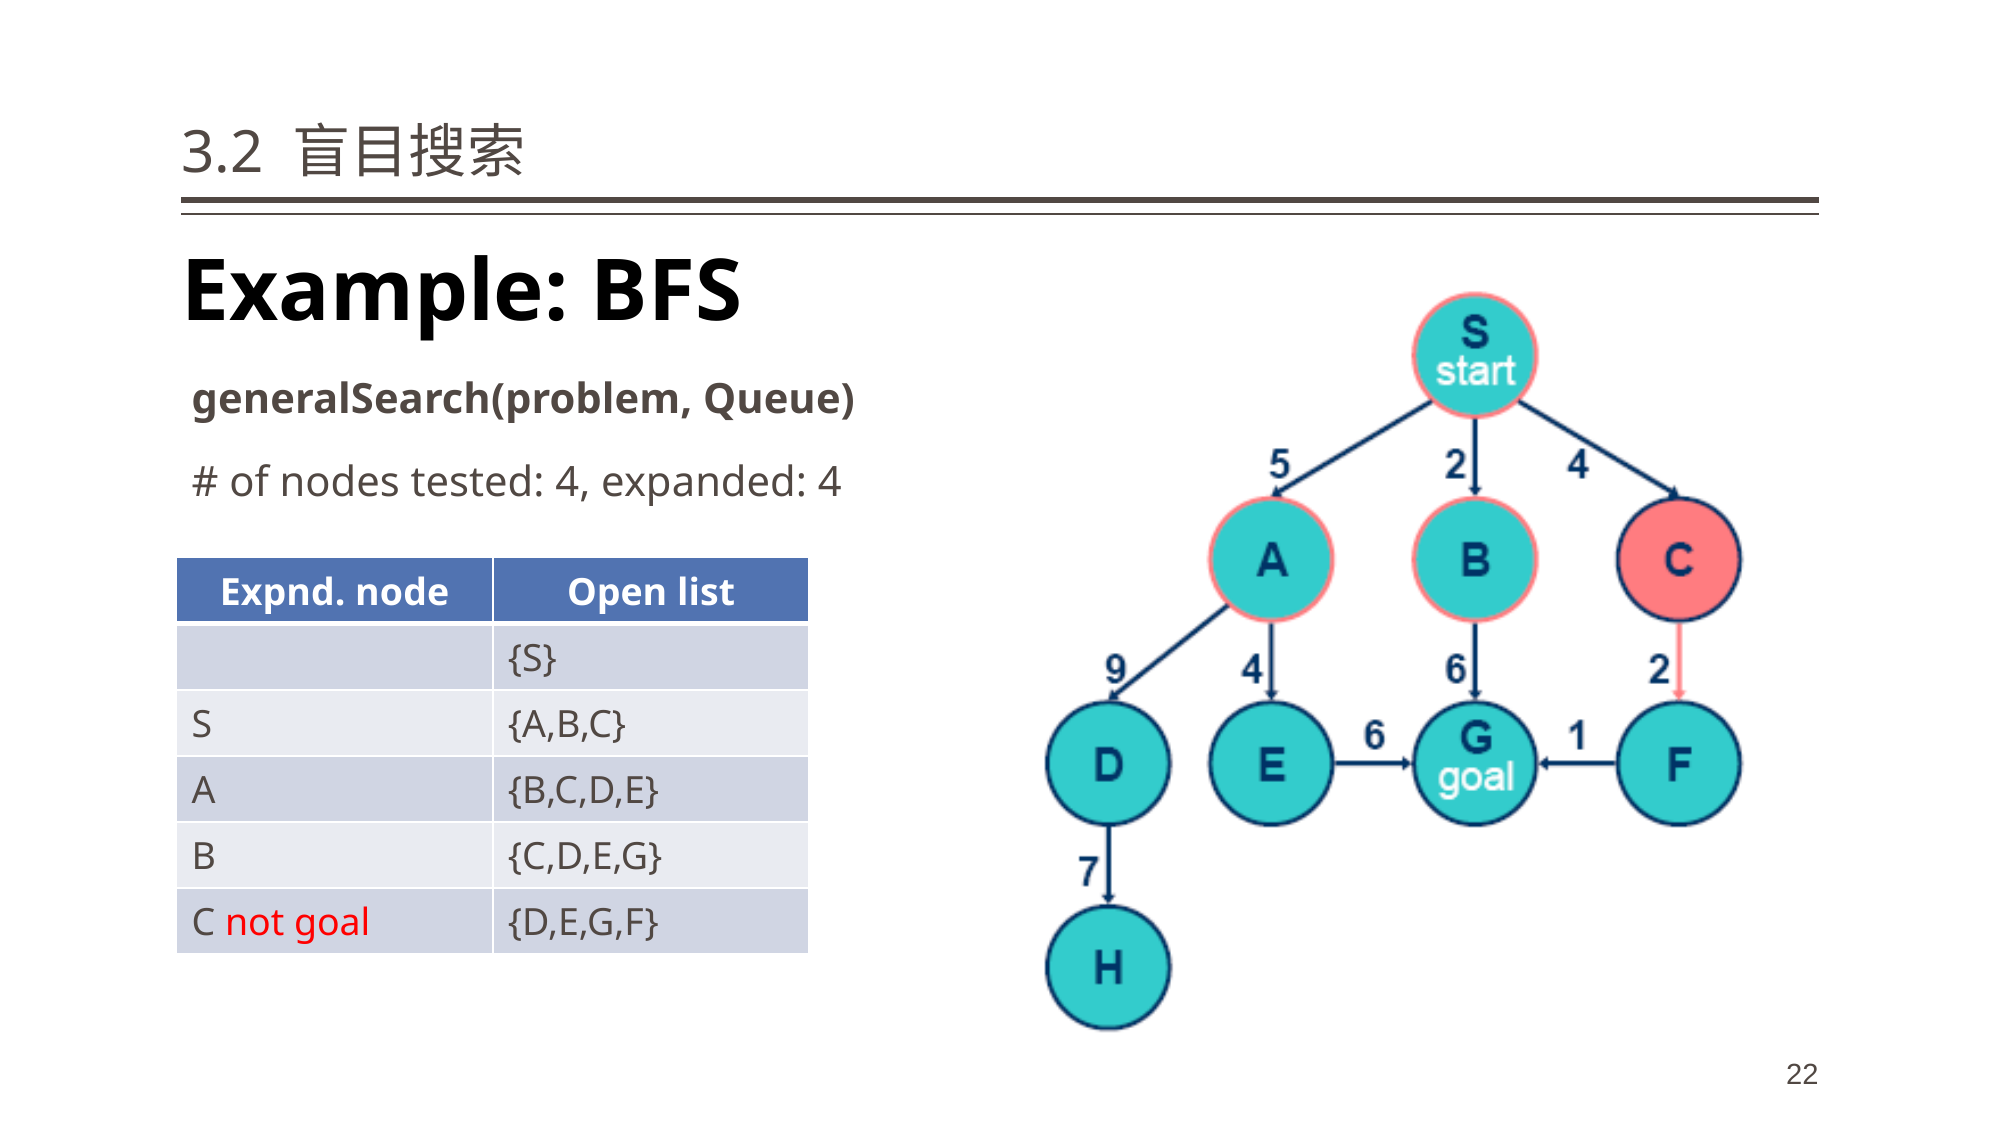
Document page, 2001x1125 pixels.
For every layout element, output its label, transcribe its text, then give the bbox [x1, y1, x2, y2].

table_header Open list [494, 558, 808, 621]
table_cell A [177, 757, 492, 821]
slide_number 22 [1518, 1042, 1819, 1103]
list generalSearch(problem, Queue) # of nodes tested: 4, expanded: 4 [176, 370, 1017, 549]
table_cell S [177, 691, 492, 755]
title 3.2 盲目搜索 [181, 12, 1819, 193]
table_cell {D,E,G,F} [494, 889, 808, 953]
table_header Expnd. node [177, 558, 492, 621]
table_cell {A,B,C} [494, 691, 808, 755]
table_cell {B,C,D,E} [494, 757, 808, 821]
picture [1023, 274, 1758, 1037]
table_cell B [177, 823, 492, 887]
text_box Example: BFS [181, 192, 1532, 380]
table_cell {C,D,E,G} [494, 823, 808, 887]
table_cell {S} [494, 626, 808, 689]
table_cell C not goal [177, 889, 492, 953]
table_cell [177, 626, 492, 689]
